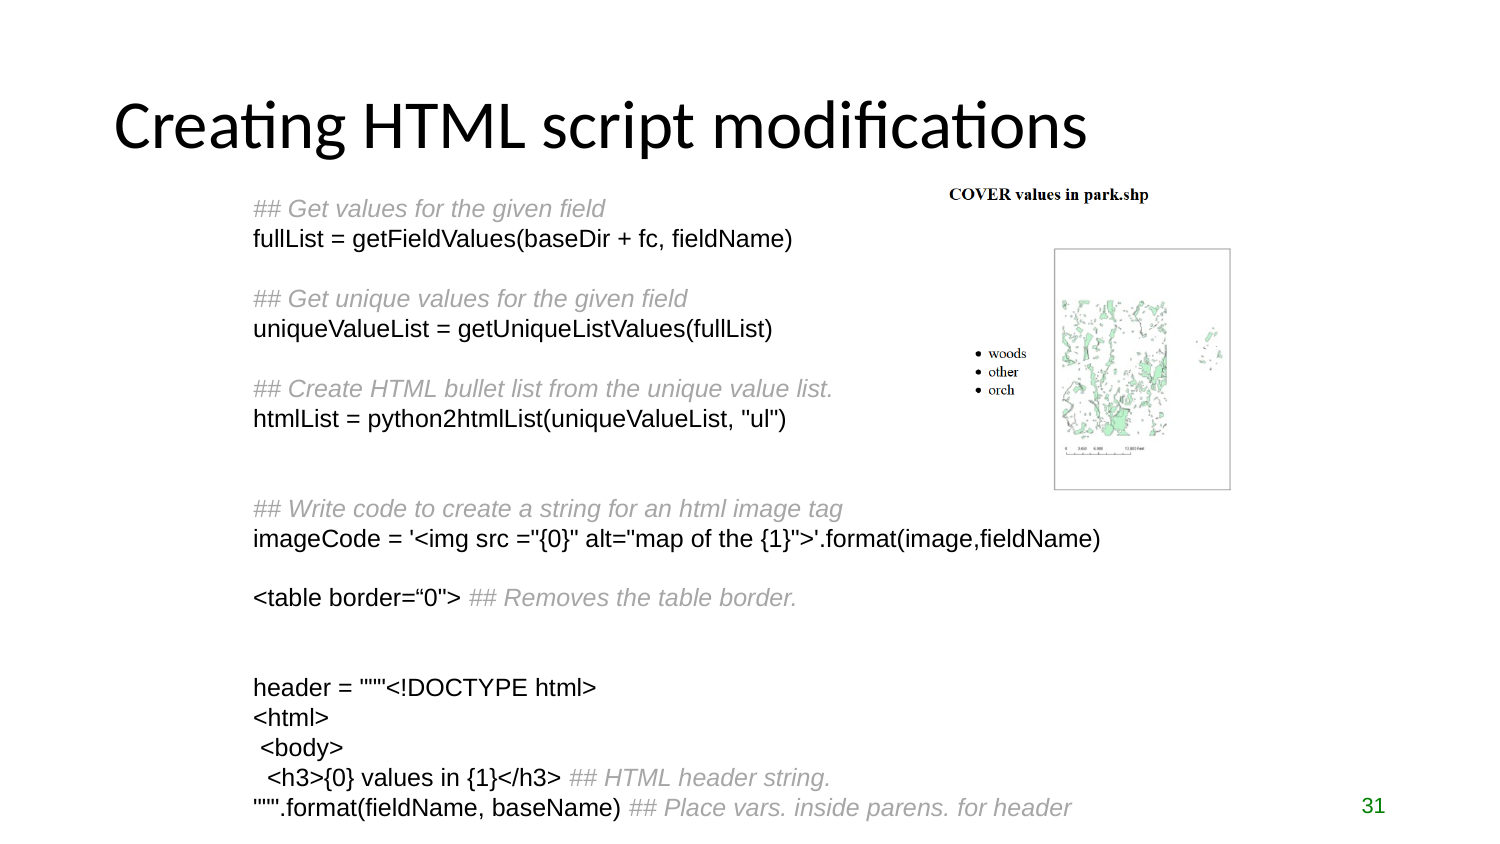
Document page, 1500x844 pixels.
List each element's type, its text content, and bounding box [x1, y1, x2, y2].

slide_number 31 [1059, 782, 1397, 827]
text_box ## Get values for the given field fullList = getFieldValues(baseDir + fc, fieldName) ## Get unique values for the given field uniqueValueList = getUniqueListValues(fullList) ## Create HTML bullet list from the unique value list. htmlList = python2htmlList(uniqueValueList, "ul") ## Write code to create a string for an html image tag imageCode = '<img src ="{0}" alt="map of the {1}">'.format(image,fieldName) <table border=“0"> ## Removes the table border. header = """<!DOCTYPE html> <html> <body> <h3>{0} values in {1}</h3> ## HTML header string. """.format(fieldName, baseName) ## Place vars. inside parens. for header [238, 208, 1263, 829]
title Creating HTML script modifications [103, 44, 1397, 208]
picture [946, 185, 1232, 493]
